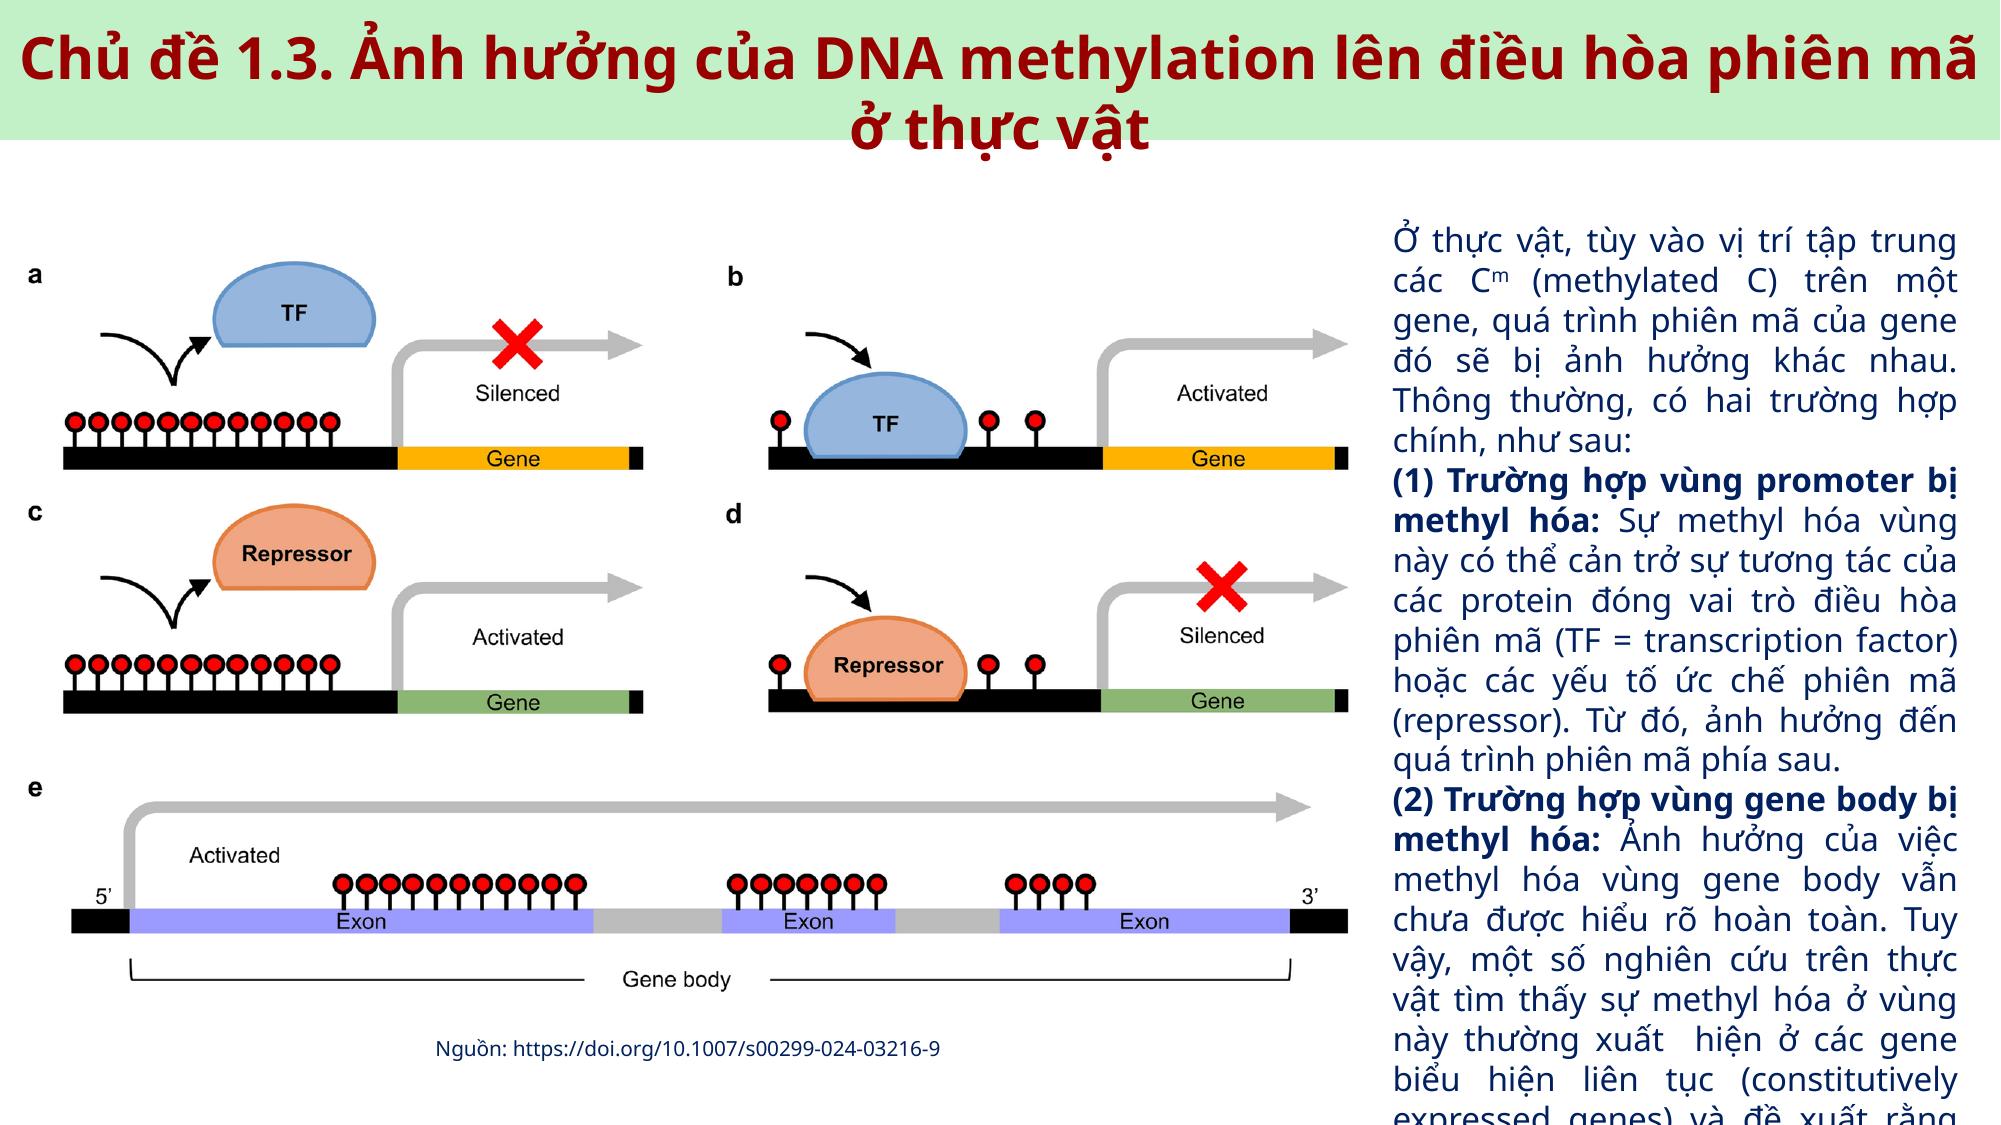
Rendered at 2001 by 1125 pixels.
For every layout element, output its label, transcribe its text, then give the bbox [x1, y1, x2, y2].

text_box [25, 259, 1350, 1070]
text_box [0, 0, 2000, 139]
text_box Ở thực vật, tùy vào vị trí tập trung các Cm (methylated C) trên một gene, quá trình phiên mã của gene đó sẽ bị ảnh hưởng khác nhau. Thông thường, có hai trường hợp chính, như sau: (1) Trường hợp vùng promoter bị methyl hóa: Sự methyl hóa vùng này có thể cản trở sự tương tác của các protein đóng vai trò điều hòa phiên mã (TF = transcription factor) hoặc các yếu tố ức chế phiên mã (repressor). Từ đó, ảnh hưởng đến quá trình phiên mã phía sau. (2) Trường hợp vùng gene body bị methyl hóa: Ảnh hưởng của việc methyl hóa vùng gene body vẫn chưa được hiểu rõ hoàn toàn. Tuy vậy, một số nghiên cứu trên thực vật tìm thấy sự methyl hóa ở vùng này thường xuất hiện ở các gene biểu hiện liên tục (constitutively expressed genes) và đề xuất rằng có thể việc methyl hóa giúp đảm bảo tính phiên mã ổn định của các gene này. [1377, 212, 1974, 1125]
